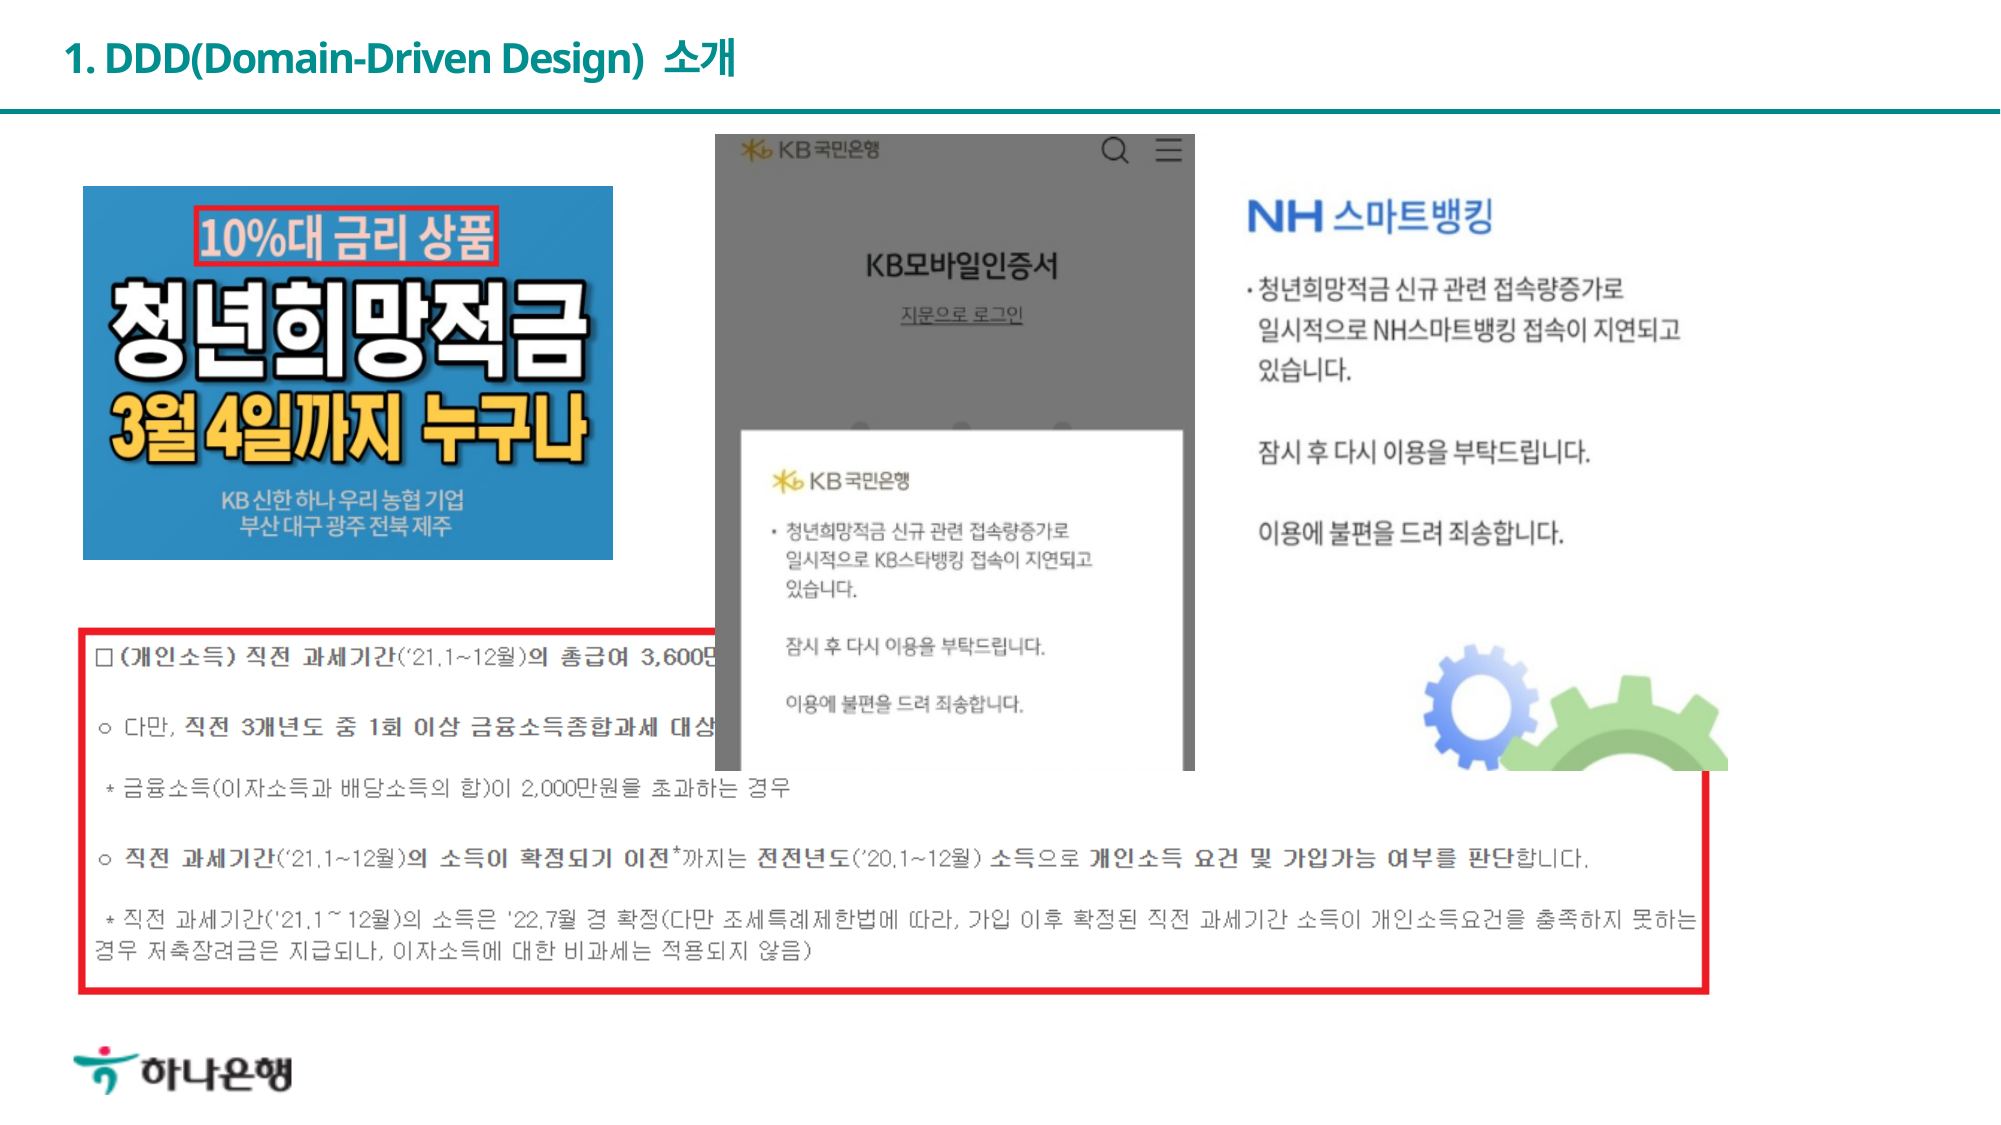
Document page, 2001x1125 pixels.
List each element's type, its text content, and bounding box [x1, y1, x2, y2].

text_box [715, 134, 1728, 771]
picture [62, 1038, 305, 1106]
picture [56, 613, 1723, 998]
title 1. DDD(Domain-Driven Design) 소개 [56, 11, 1942, 108]
picture [83, 186, 613, 560]
